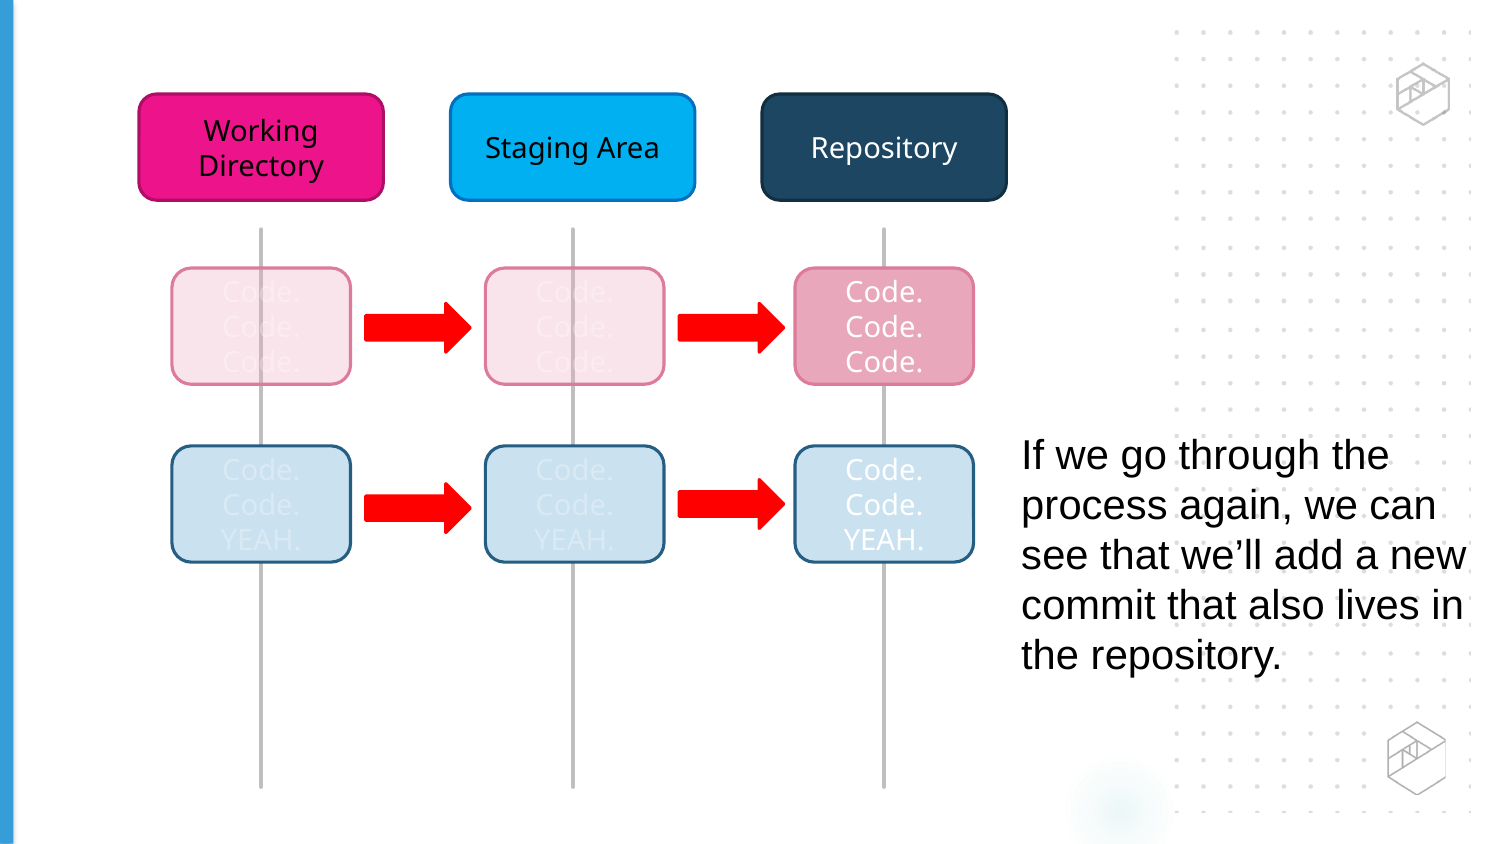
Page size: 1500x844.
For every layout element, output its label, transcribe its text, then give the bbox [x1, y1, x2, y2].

text_box If we go through the process again, we can see that we’ll add a new commit that also lives in the repository. [1006, 420, 1500, 686]
text_box Code. Code. YEAH. [483, 444, 567, 564]
text_box Code. Code. YEAH. [170, 444, 256, 564]
text_box [677, 478, 785, 530]
text_box [364, 482, 472, 535]
picture [1058, 750, 1181, 844]
picture [1396, 62, 1451, 126]
text_box [364, 301, 472, 354]
text_box Code. Code. YEAH. [267, 444, 353, 564]
text_box Code. Code. Code. [267, 266, 353, 386]
text_box Code. Code. Code. [578, 266, 666, 386]
text_box Code. Code. Code. [890, 266, 976, 386]
text_box Working Directory [137, 92, 385, 202]
text_box Code. Code. YEAH. [890, 444, 976, 564]
text_box Repository [760, 92, 1008, 202]
text_box Code. Code. Code. [170, 266, 256, 386]
text_box Staging Area [448, 92, 697, 202]
text_box Code. Code. YEAH. [578, 444, 666, 564]
text_box Code. Code. Code. [483, 266, 567, 386]
text_box [677, 301, 785, 354]
text_box Code. Code. Code. [793, 266, 879, 386]
text_box Code. Code. YEAH. [793, 444, 879, 564]
